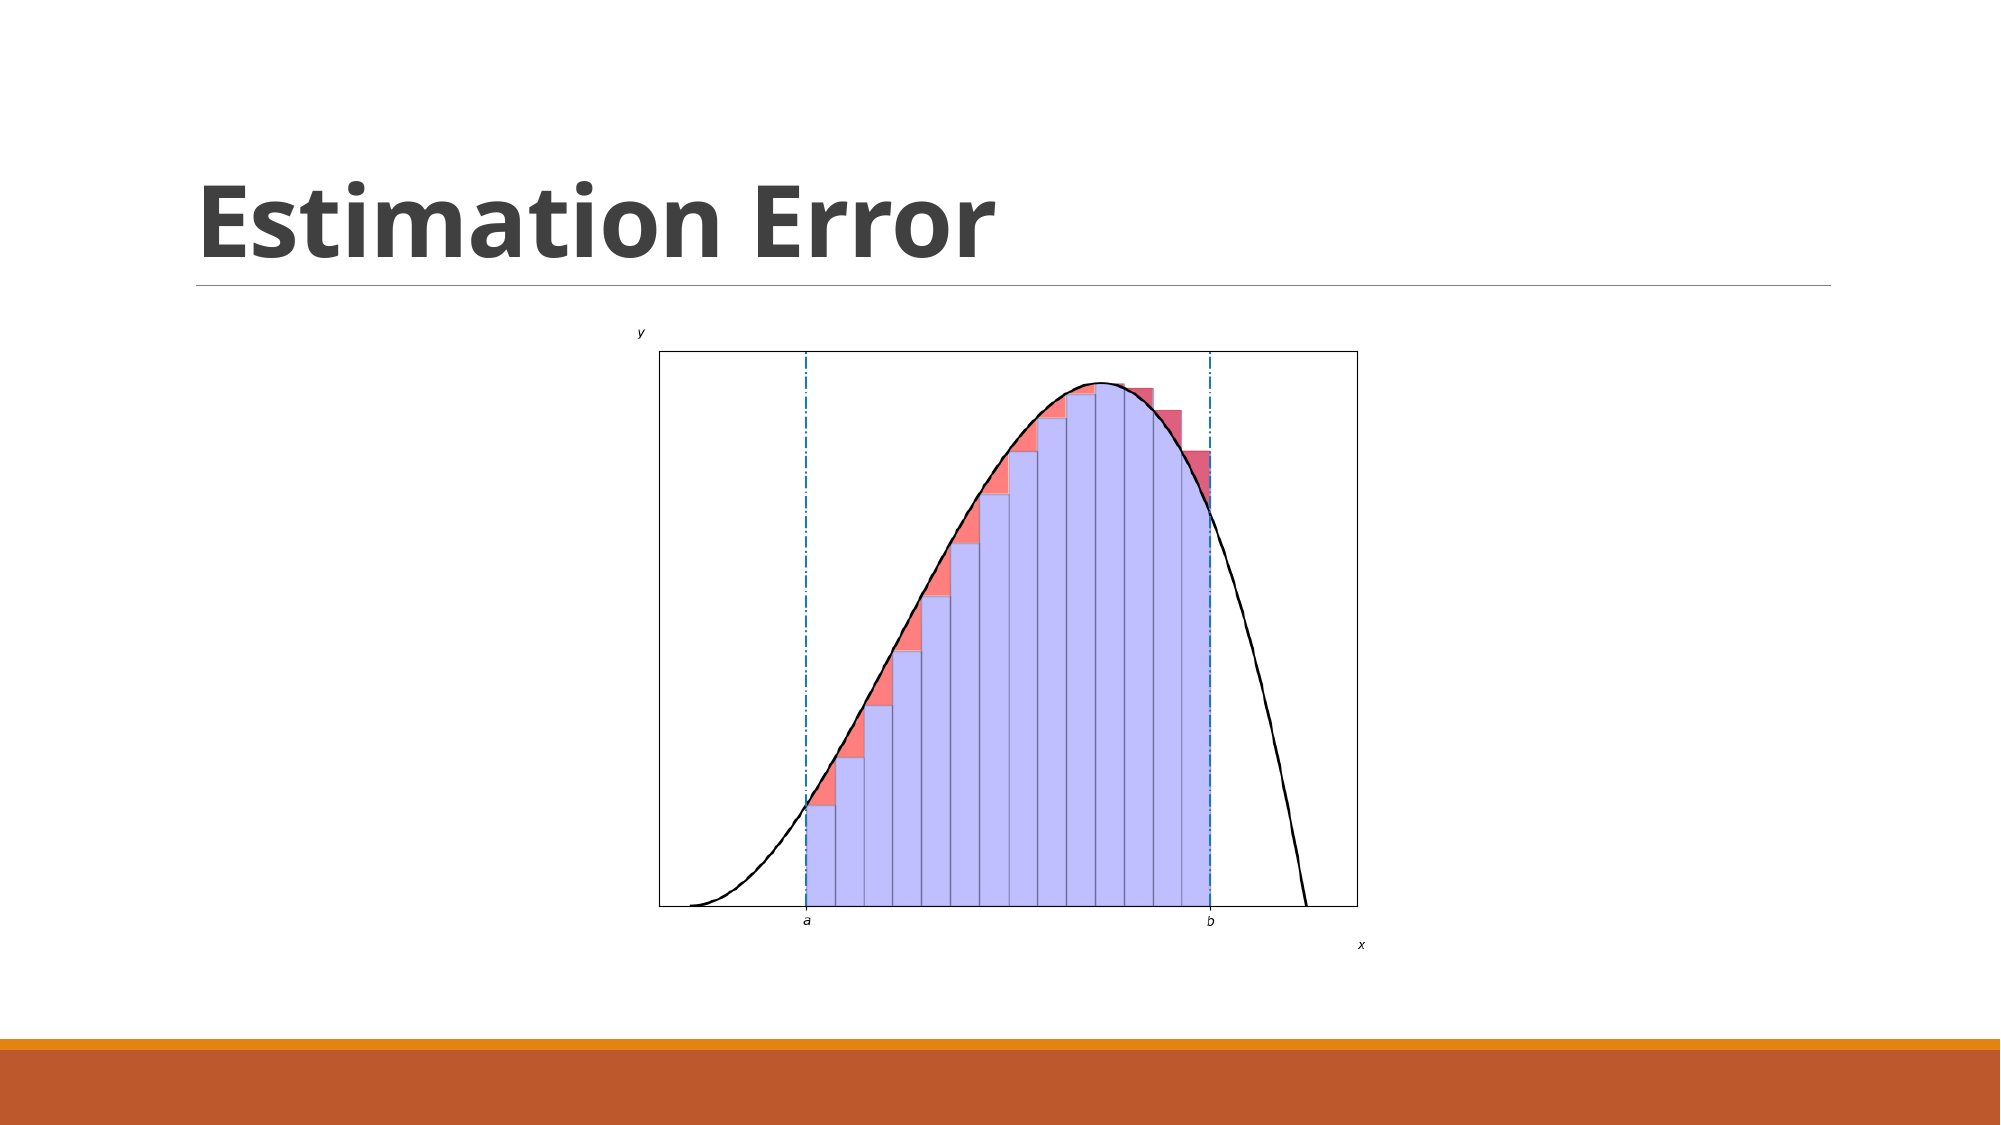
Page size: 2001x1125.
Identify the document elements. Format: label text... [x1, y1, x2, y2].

title Estimation Error [180, 47, 1830, 285]
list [602, 302, 1408, 964]
